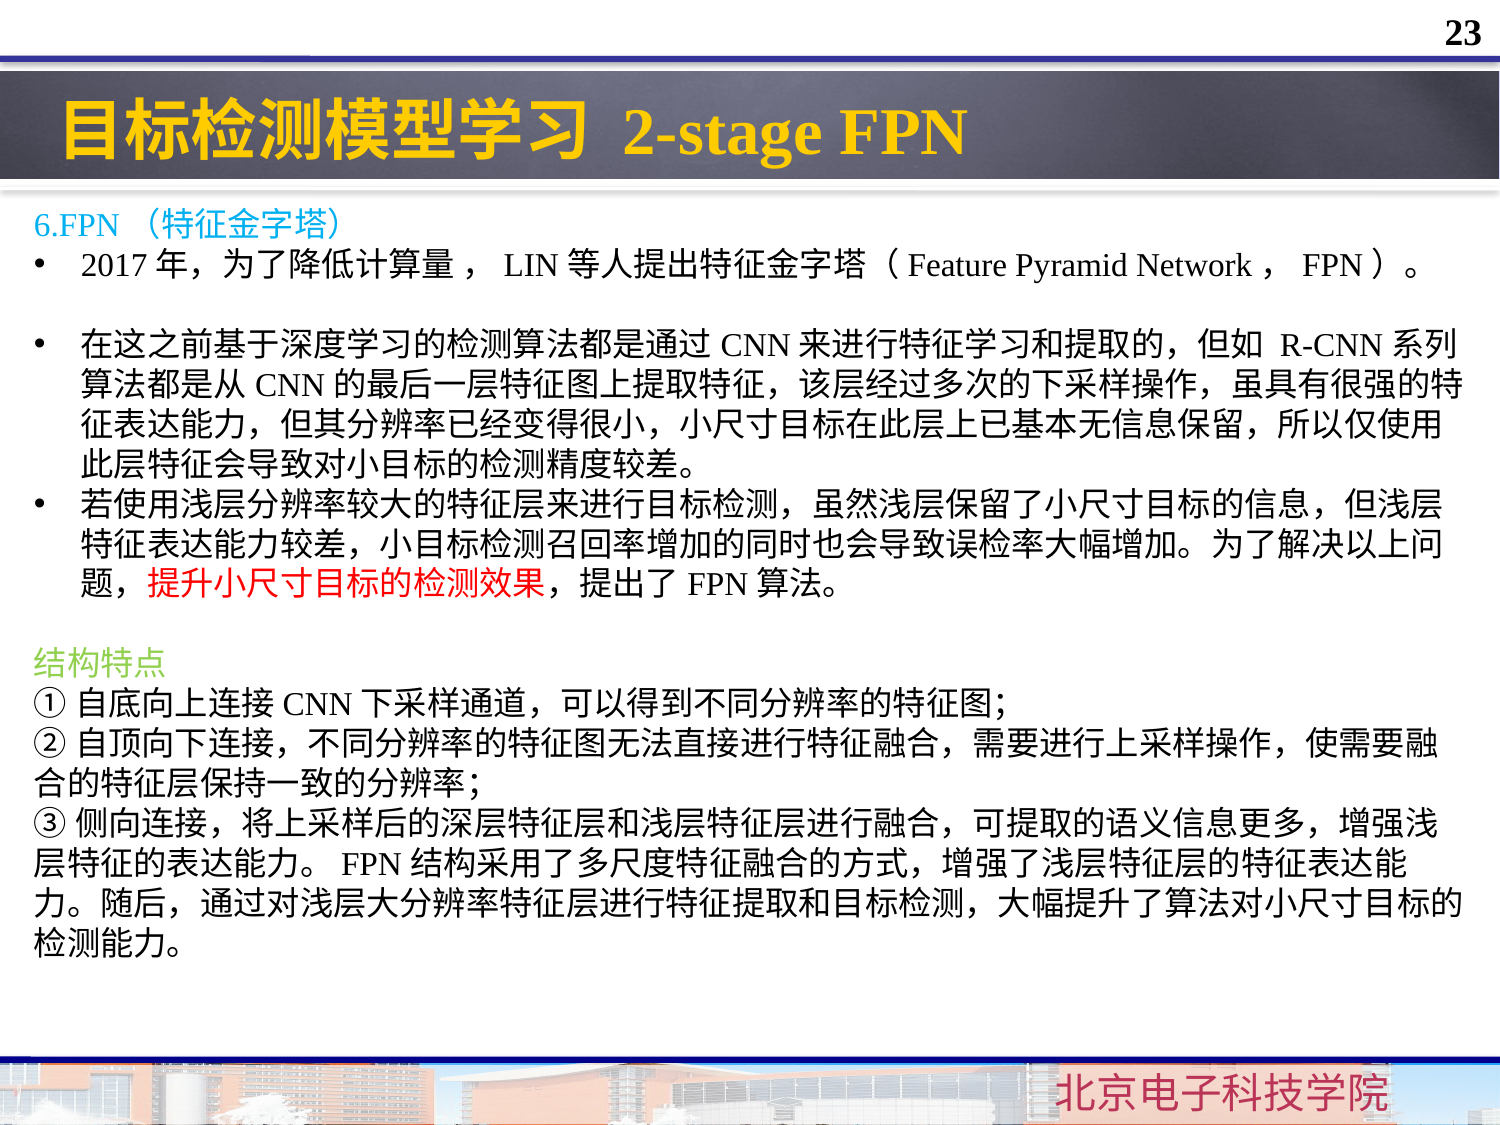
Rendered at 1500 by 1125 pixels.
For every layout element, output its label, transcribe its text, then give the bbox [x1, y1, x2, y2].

text_box 6.FPN（特征金字塔） 2017年，为了降低计算量 ，LIN等人提出特征金字塔（Feature Pyramid Network，FPN）。 在这之前基于深度学习的检测算法都是通过CNN来进行特征学习和提取的，但如 R-CNN系列算法都是从CNN的最后一层特征图上提取特征，该层经过多次的下采样操作，虽具有很强的特征表达能力，但其分辨率已经变得很小，小尺寸目标在此层上已基本无信息保留，所以仅使用此层特征会导致对小目标的检测精度较差。 若使用浅层分辨率较大的特征层来进行目标检测，虽然浅层保留了小尺寸目标的信息，但浅层特征表达能力较差，小目标检测召回率增加的同时也会导致误检率大幅增加。为了解决以上问题，提升小尺寸目标的检测效果，提出了FPN算法。 结构特点 ①自底向上连接CNN下采样通道，可以得到不同分辨率的特征图； ②自顶向下连接，不同分辨率的特征图无法直接进行特征融合，需要进行上采样操作，使需要融合的特征层保持一致的分辨率； ③侧向连接，将上采样后的深层特征层和浅层特征层进行融合，可提取的语义信息更多，增强浅层特征的表达能力。FPN结构采用了多尺度特征融合的方式，增强了浅层特征层的特征表达能力。随后，通过对浅层大分辨率特征层进行特征提取和目标检测，大幅提升了算法对小尺寸目标的检测能力。 [19, 195, 1481, 1010]
text_box 目标检测模型学习 2-stage FPN [42, 75, 1458, 180]
slide_number 23 [1317, 0, 1498, 54]
